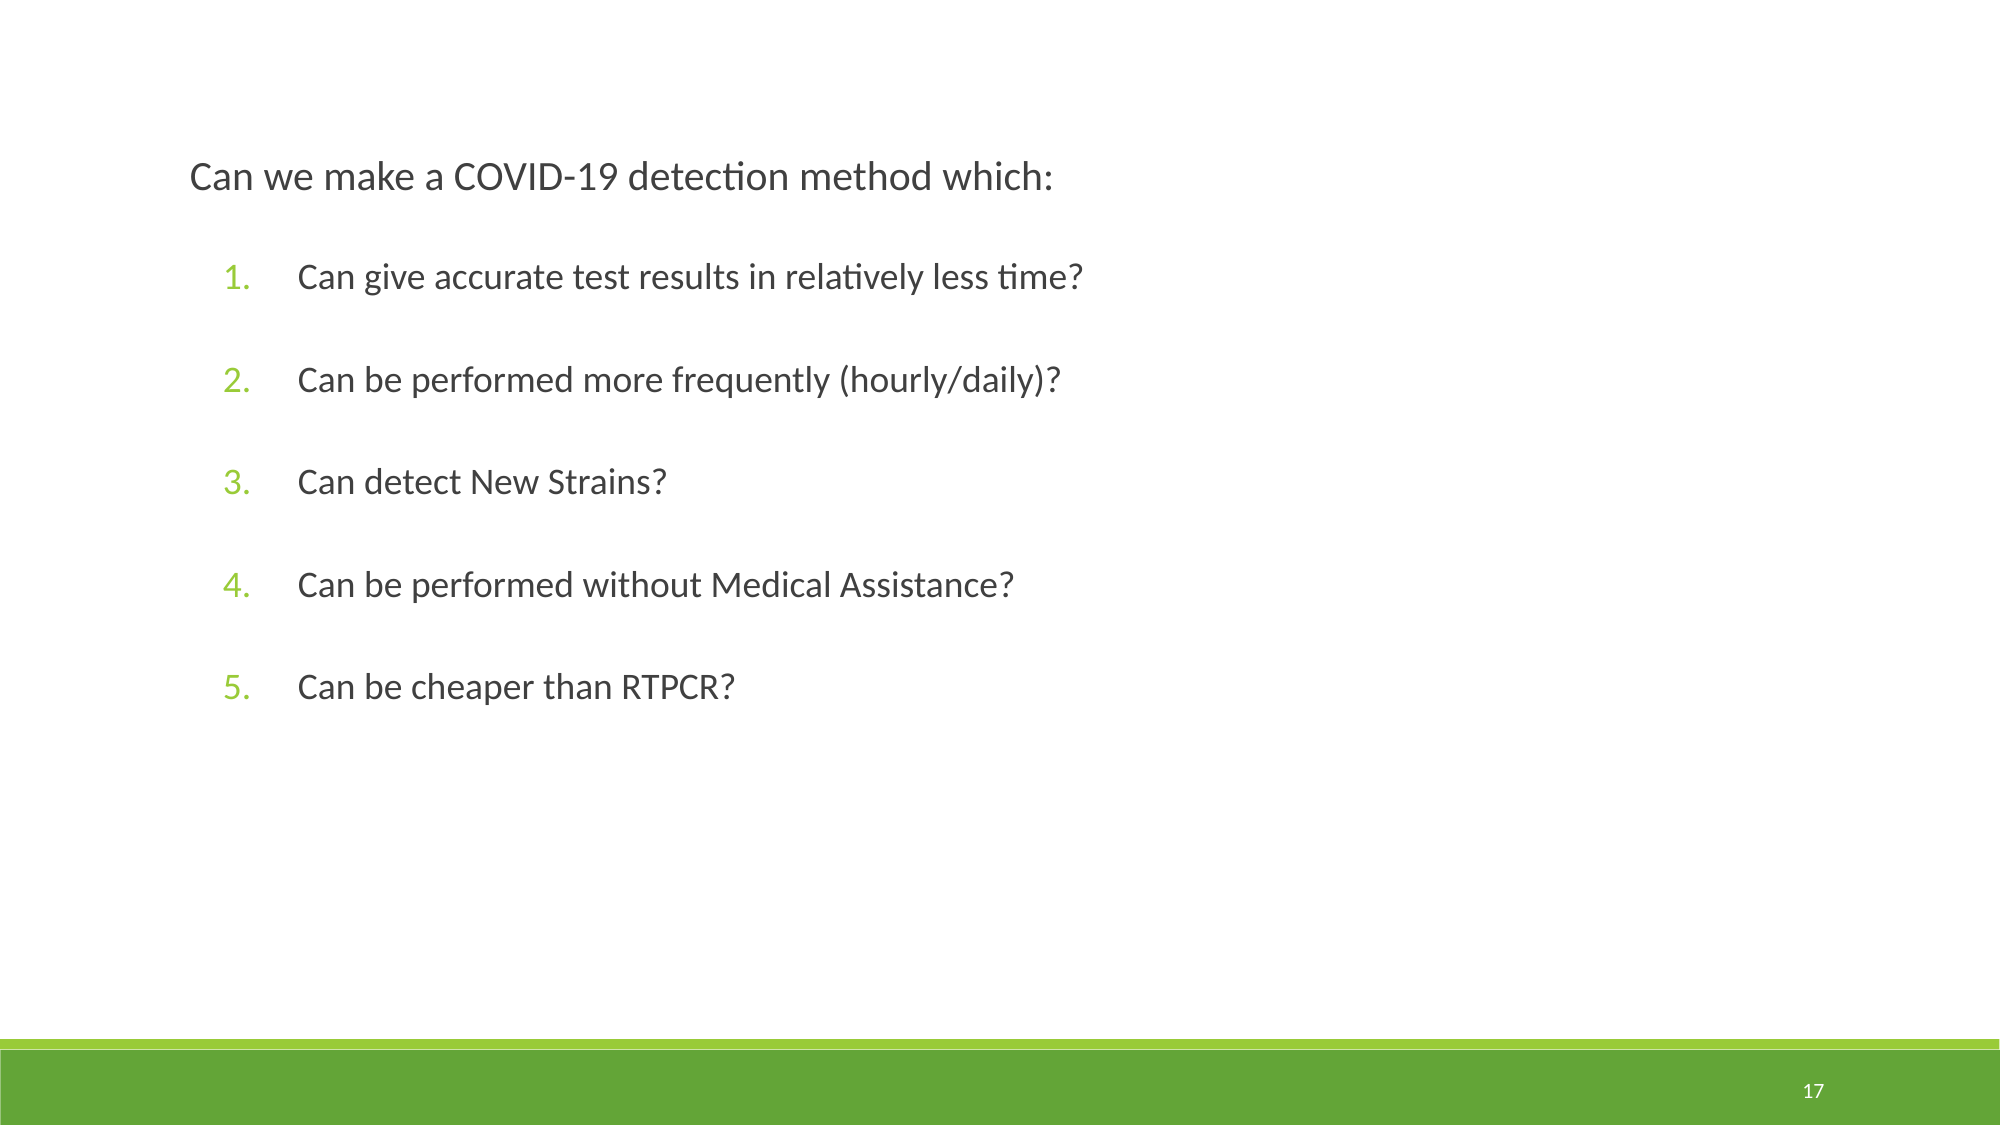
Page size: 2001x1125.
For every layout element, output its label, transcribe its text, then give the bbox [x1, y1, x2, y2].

slide_number 17 [1624, 1059, 1840, 1120]
text_box Can we make a COVID-19 detection method which: Can give accurate test results in relatively less time? Can be performed more frequently (hourly/daily)? Can detect New Strains? Can be performed without Medical Assistance? Can be cheaper than RTPCR? [174, 91, 1822, 982]
